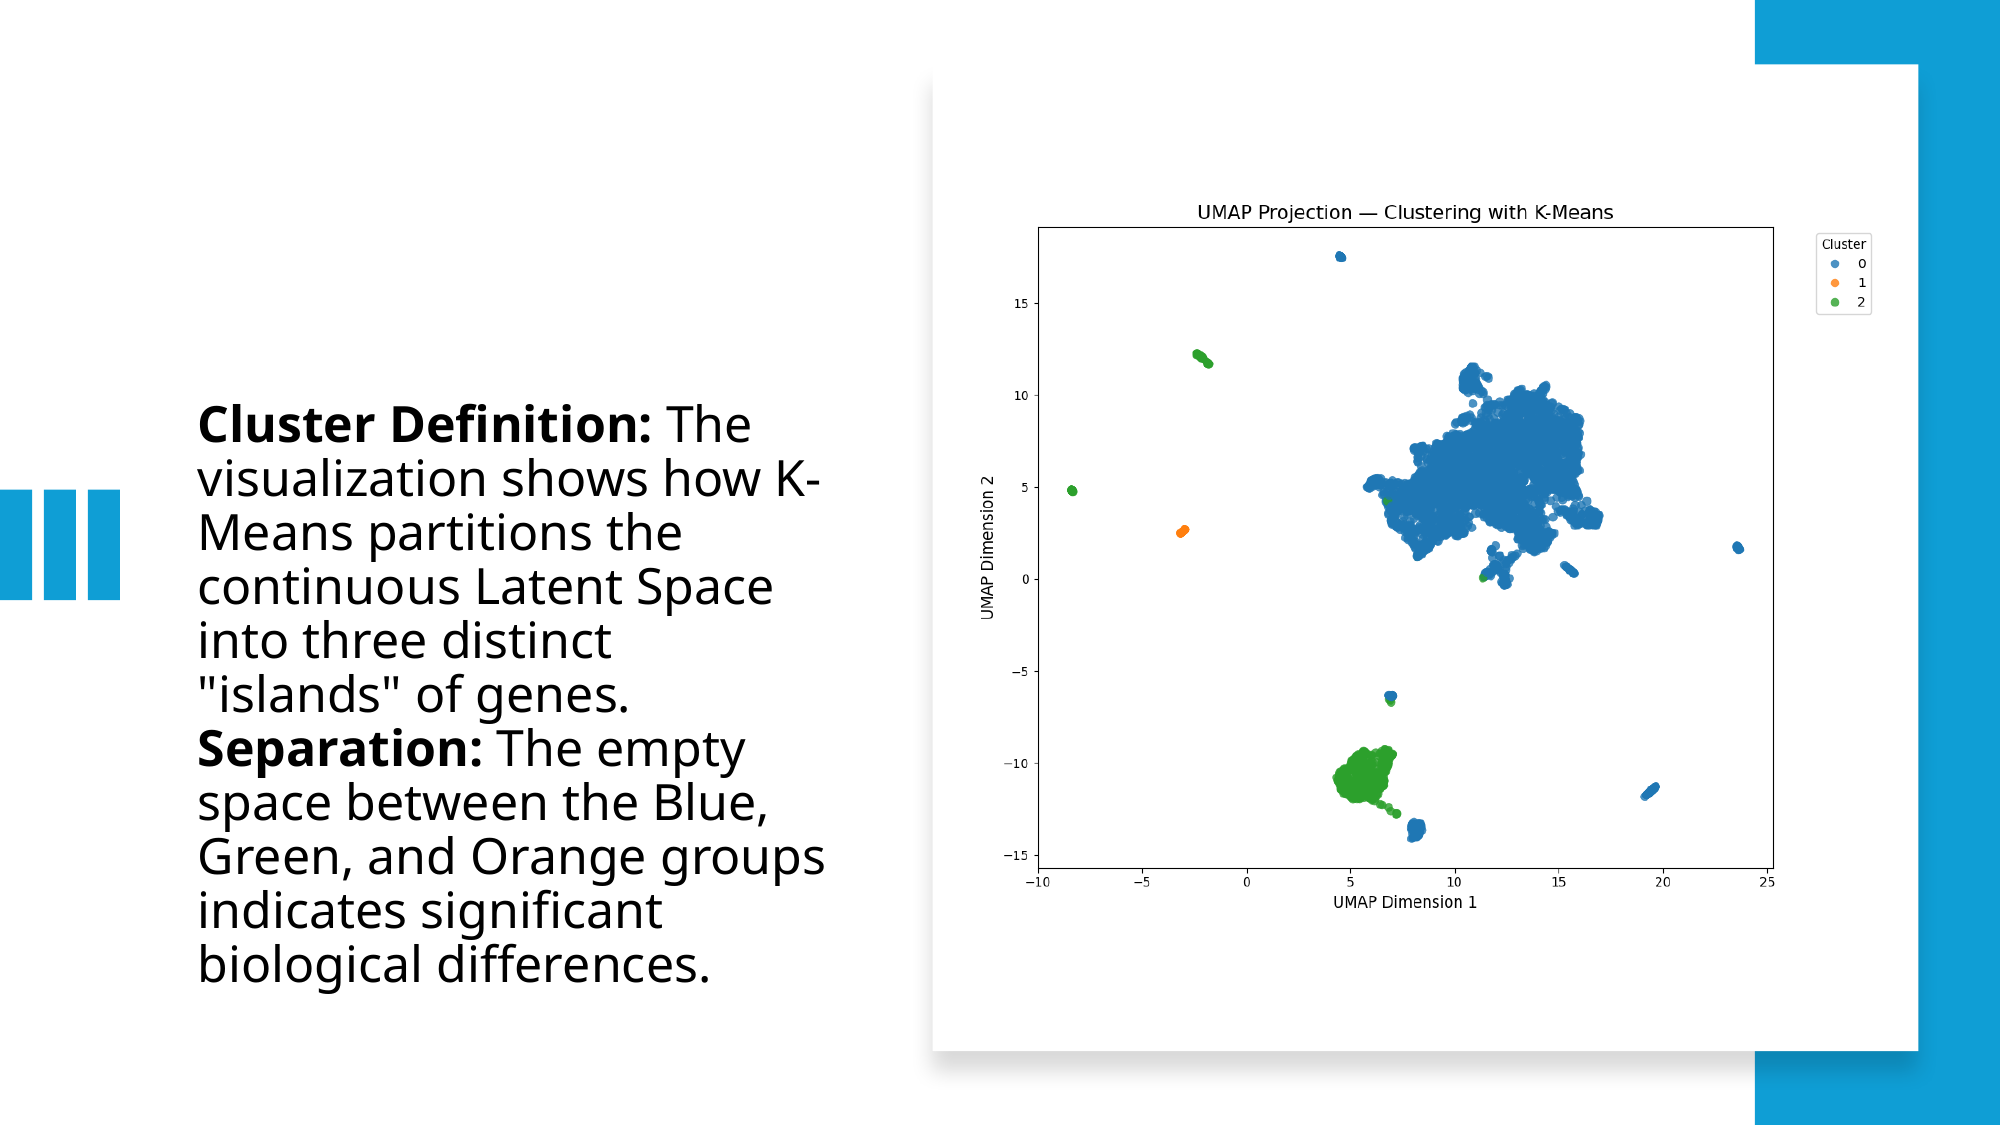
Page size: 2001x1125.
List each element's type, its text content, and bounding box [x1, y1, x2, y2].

text_box [0, 0, 1753, 1125]
text_box [1753, 0, 2000, 1125]
text_box [931, 63, 1920, 1053]
picture [970, 194, 1881, 921]
title Cluster Definition: The visualization shows how K-Means partitions the continuous Latent Space into three distinct "islands" of genes. Separation: The empty space between the Blue, Green, and Orange groups indicates significant biological differences. [182, 391, 845, 878]
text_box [0, 489, 121, 601]
